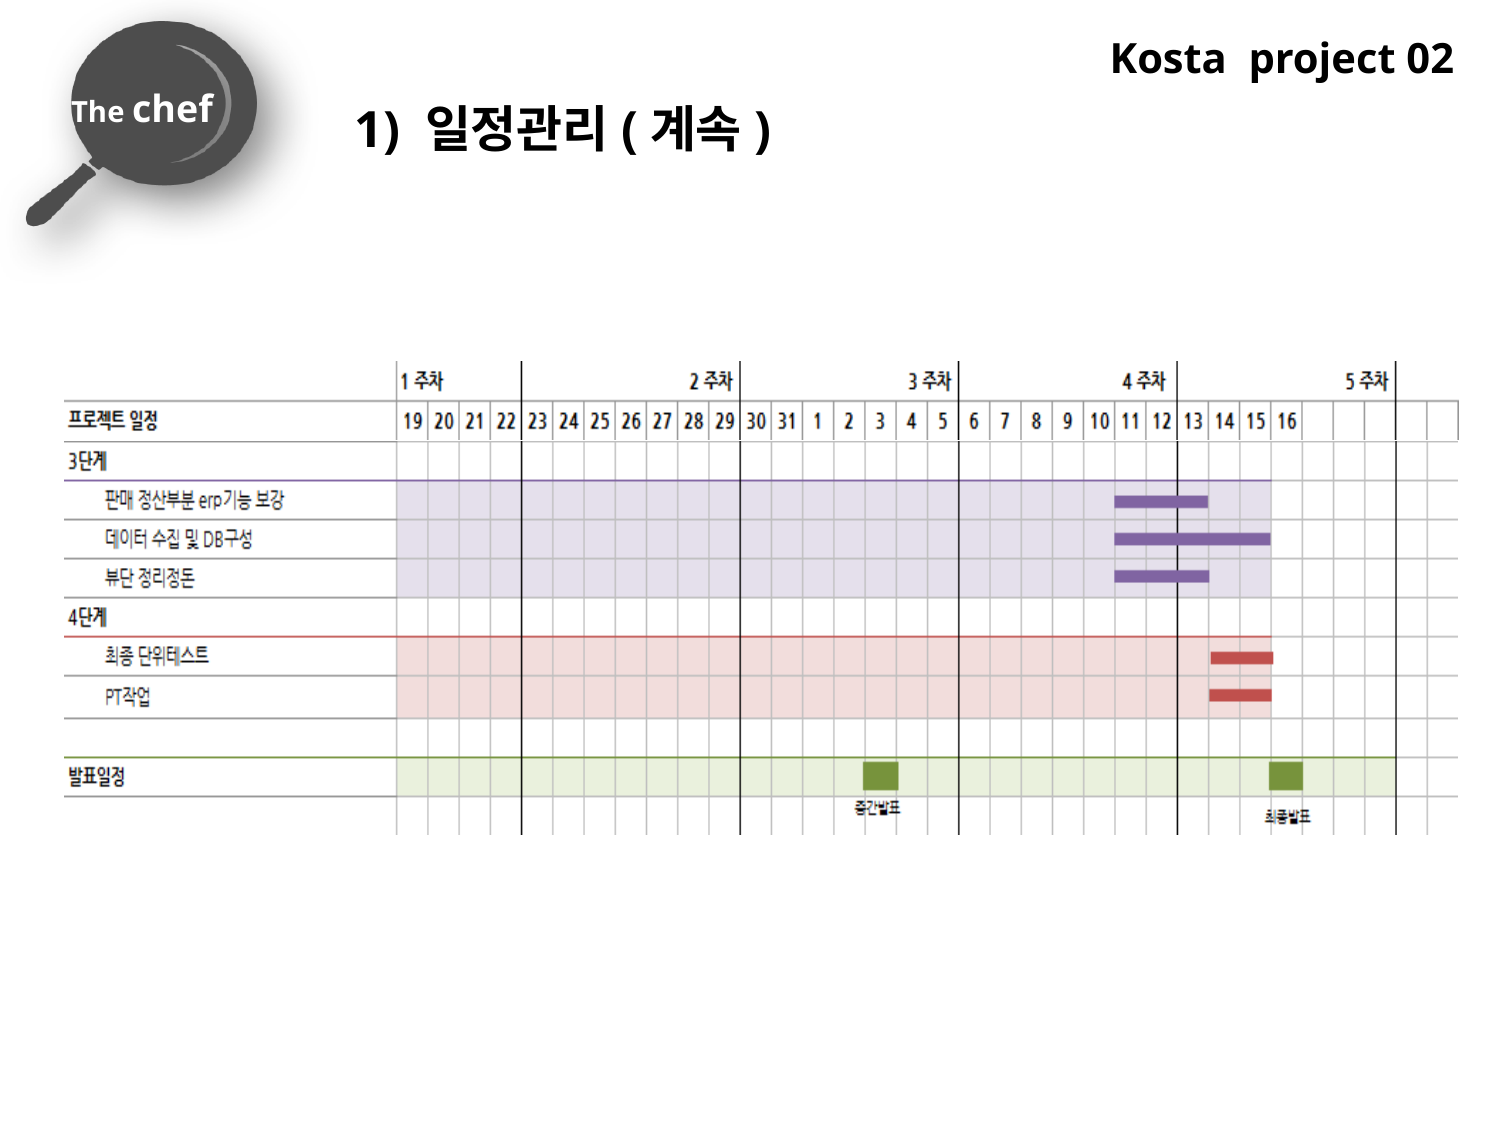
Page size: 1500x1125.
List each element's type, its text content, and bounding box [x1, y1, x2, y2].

text_box Kosta project 02 [1033, 24, 1500, 90]
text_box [64, 361, 1459, 835]
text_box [0, 0, 455, 287]
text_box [24, 314, 1500, 1044]
text_box 1) 일정관리(계속) [459, 89, 786, 165]
